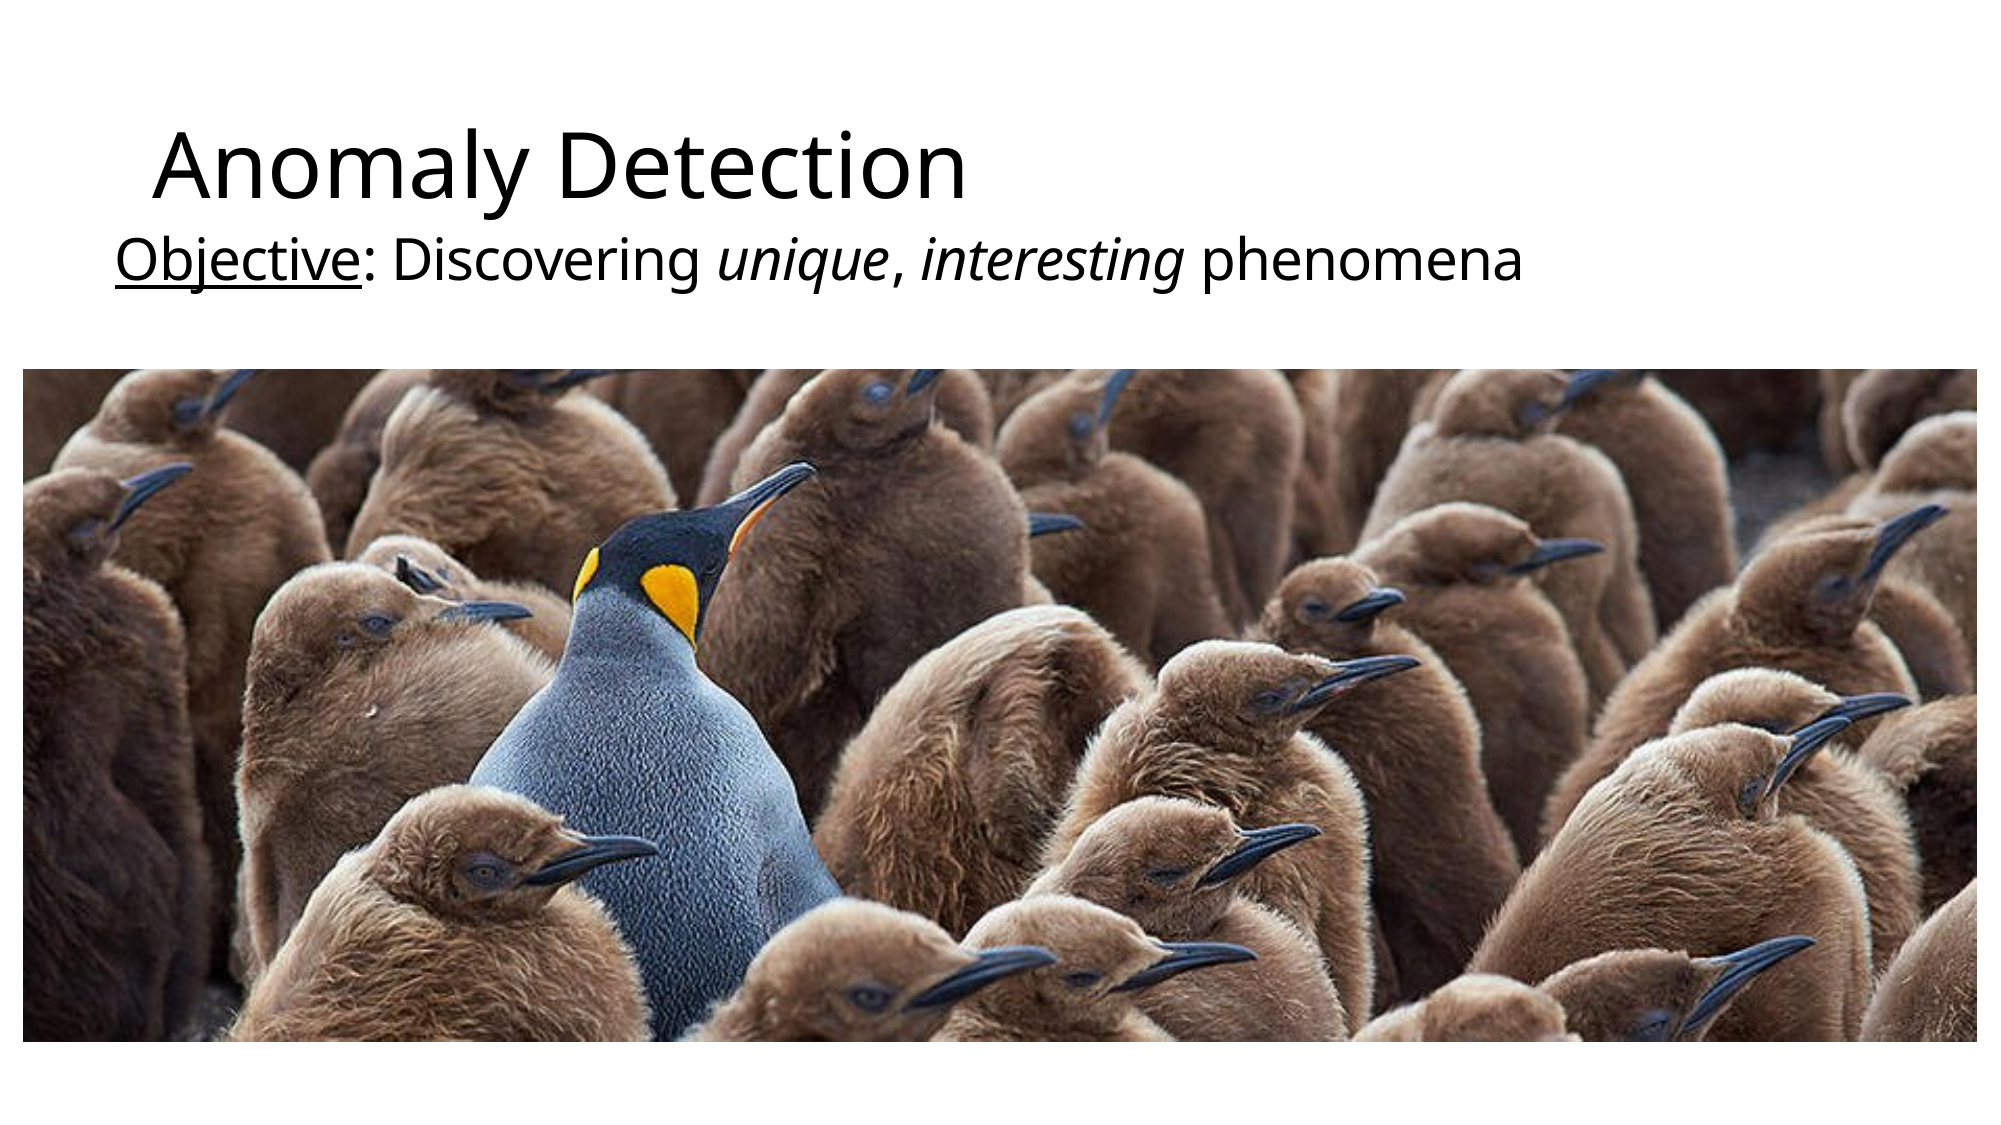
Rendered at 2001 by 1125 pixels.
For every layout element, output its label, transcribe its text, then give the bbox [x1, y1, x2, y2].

list Objective: Discovering unique, interesting phenomena [99, 214, 1901, 369]
title Anomaly Detection [137, 59, 1863, 214]
picture [22, 369, 1977, 1043]
